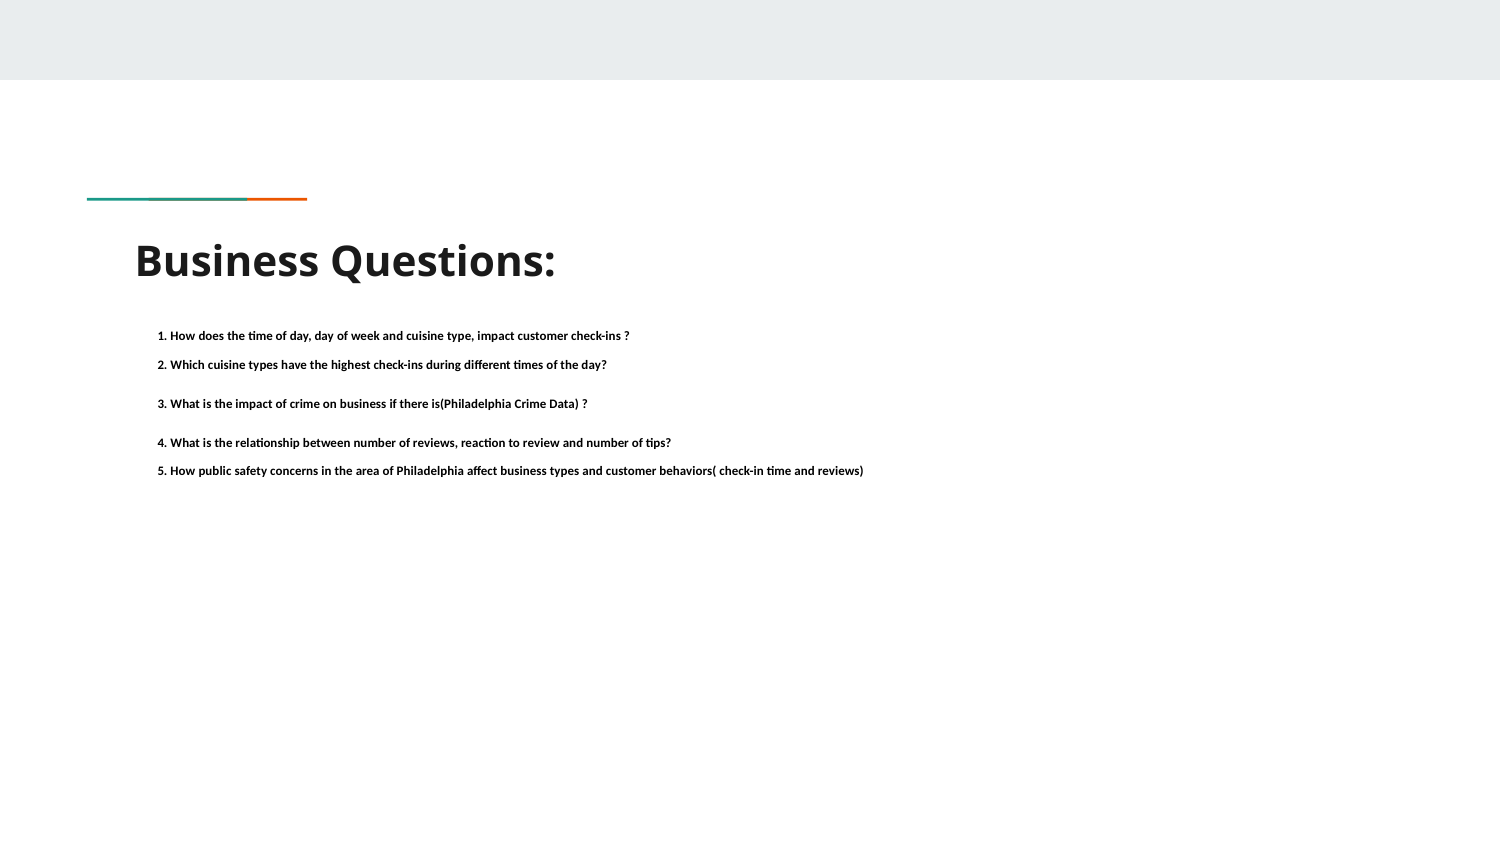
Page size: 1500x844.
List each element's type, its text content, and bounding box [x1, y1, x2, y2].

list 1. How does the time of day, day of week and cuisine type, impact customer check-ins ? 2. Which cuisine types have the highest check-ins during different times of the day? 3. What is the impact of crime on business if there is(Philadelphia Crime Data) ? 4. What is the relationship between number of reviews, reaction to review and number of tips? 5. How public safety concerns in the area of Philadelphia affect business types and customer behaviors( check-in time and reviews) [142, 296, 1427, 719]
title Business Questions: [119, 216, 1381, 305]
